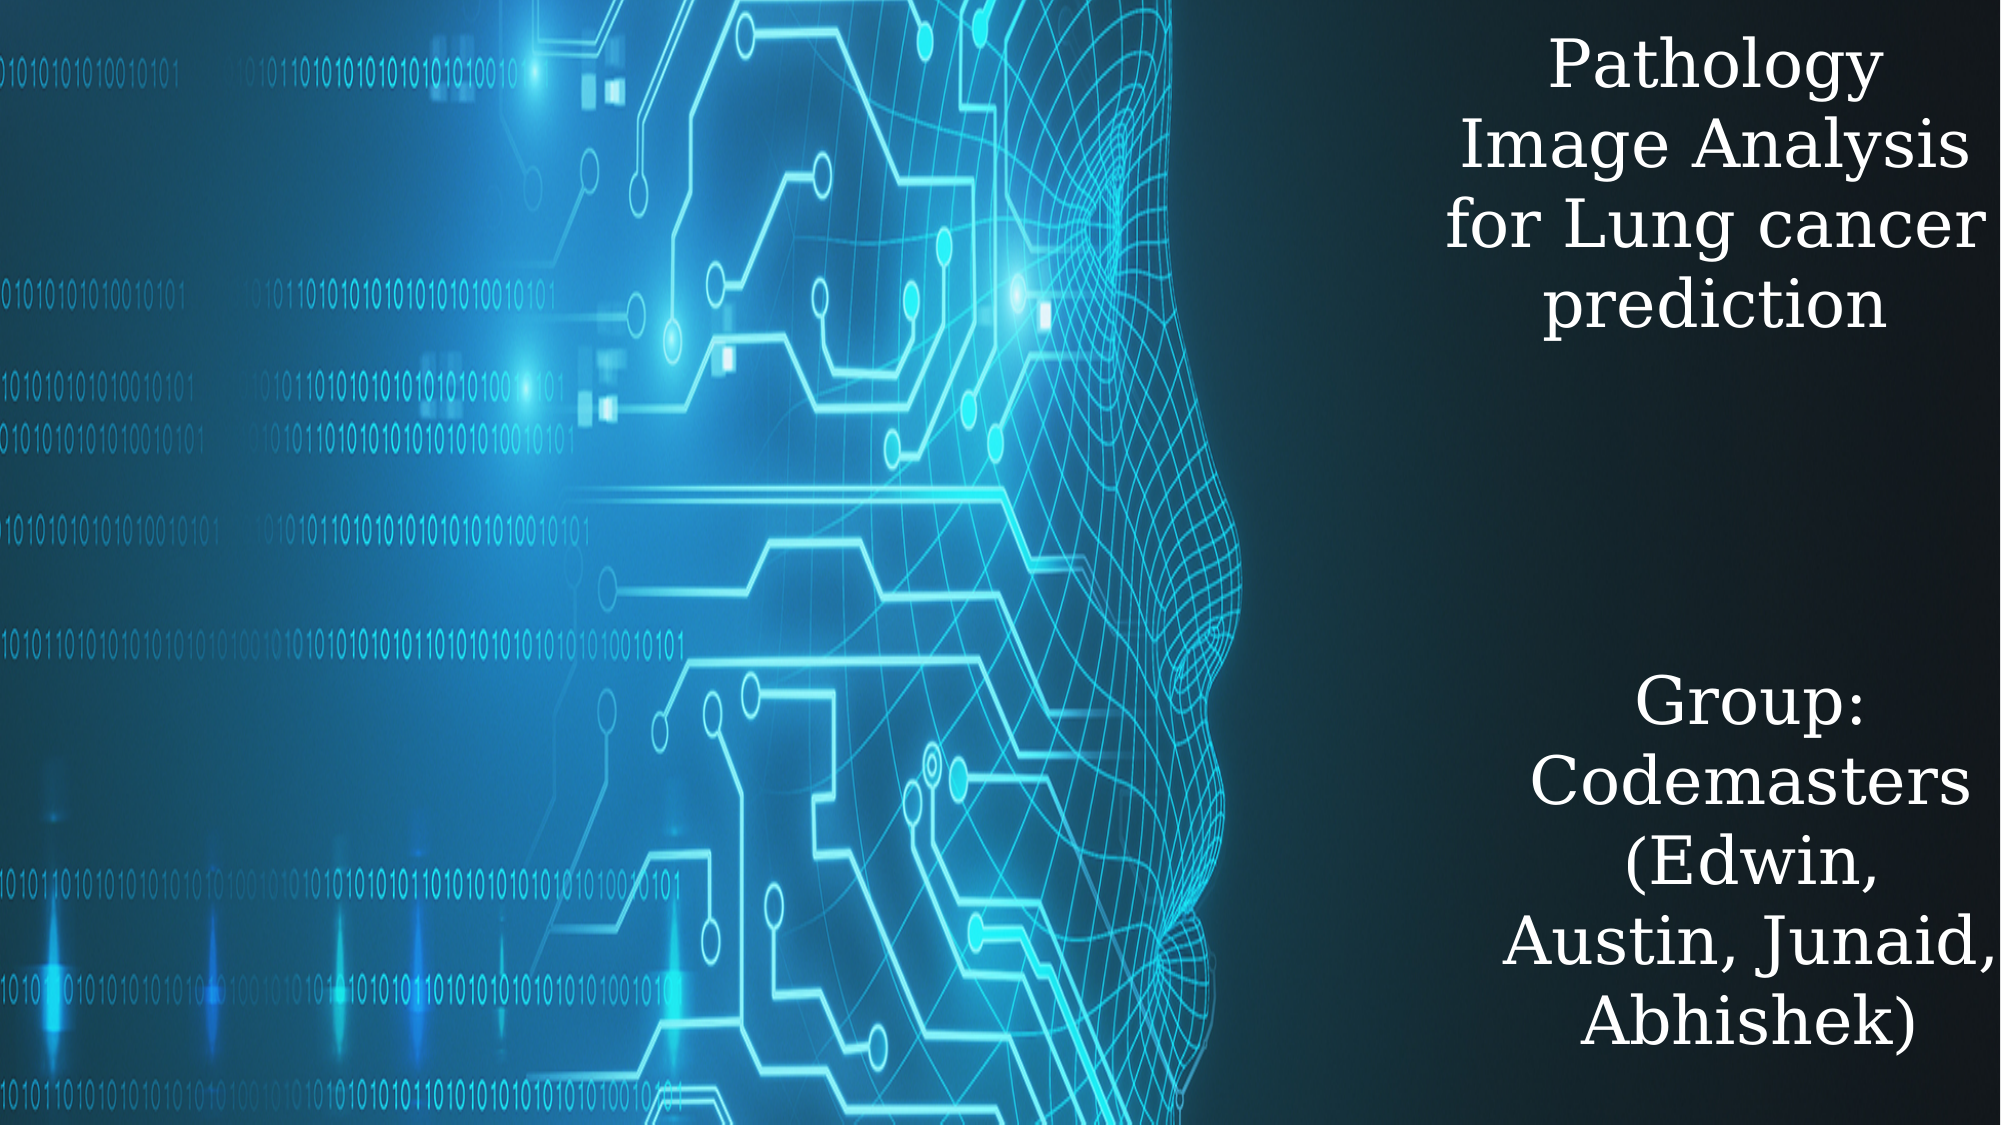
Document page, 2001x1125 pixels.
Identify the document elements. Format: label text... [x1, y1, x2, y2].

picture [0, 0, 2001, 1125]
text_box Group: Codemasters (Edwin, Austin, Junaid, Abhishek) [1487, 650, 2000, 1065]
text_box Pathology Image Analysis for Lung cancer prediction [1416, 13, 2000, 348]
